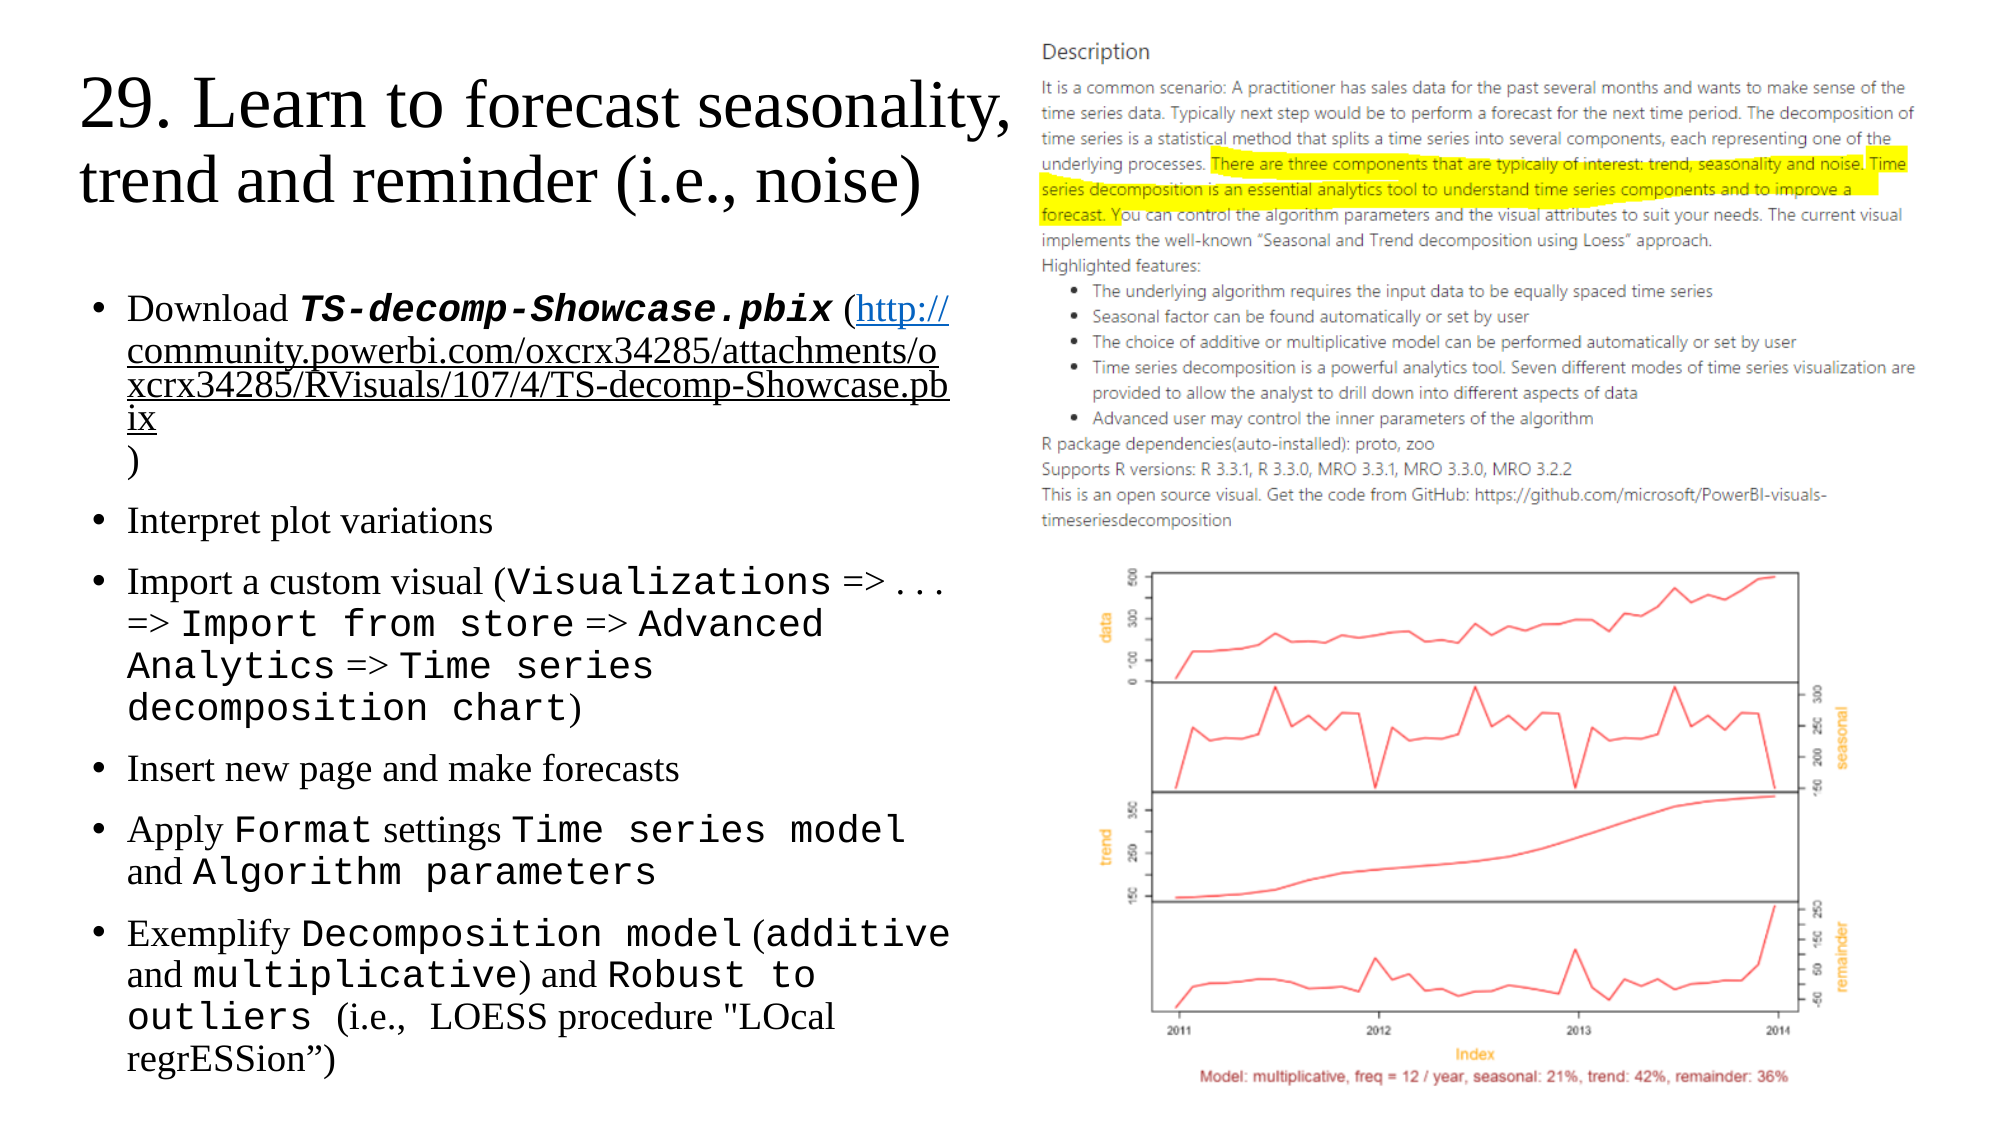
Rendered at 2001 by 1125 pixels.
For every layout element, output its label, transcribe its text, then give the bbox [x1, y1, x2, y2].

picture [1024, 30, 1932, 1091]
list Download TS-decomp-Showcase.pbix (http://community.powerbi.com/oxcrx34285/attachments/oxcrx34285/RVisuals/107/4/TS-decomp-Showcase.pbix) Interpret plot variations Import a custom visual (Visualizations => . . . => Import from store => Advanced Analytics => Time series decomposition chart) Insert new page and make forecasts Apply Format settings Time series model and Algorithm parameters Exemplify Decomposition model (additive and multiplicative) and Robust to outliers (i.e., LOESS procedure "LOcal regrESSion”) [77, 280, 972, 1049]
title 29. Learn to forecast seasonality, trend and reminder (i.e., noise) [64, 30, 1024, 249]
list [64, 280, 1042, 1091]
